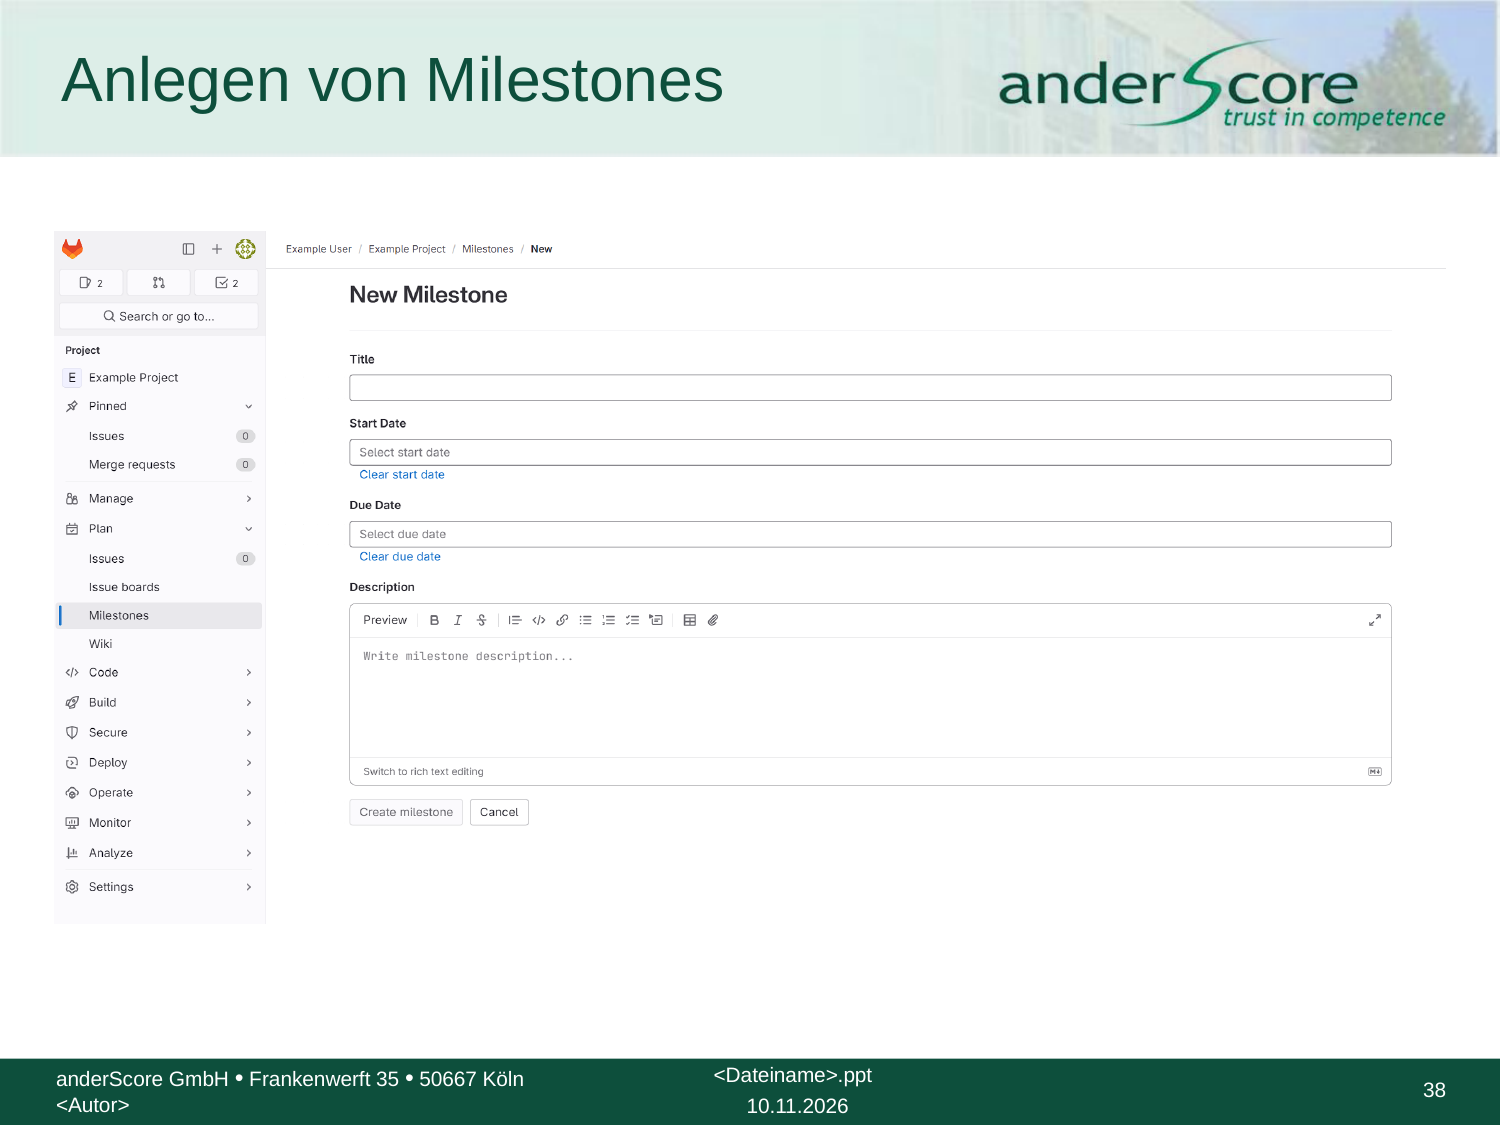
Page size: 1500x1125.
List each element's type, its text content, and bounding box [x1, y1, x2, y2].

picture [0, 0, 1500, 157]
title Anlegen von Milestones [46, 23, 975, 140]
picture [54, 231, 1446, 925]
